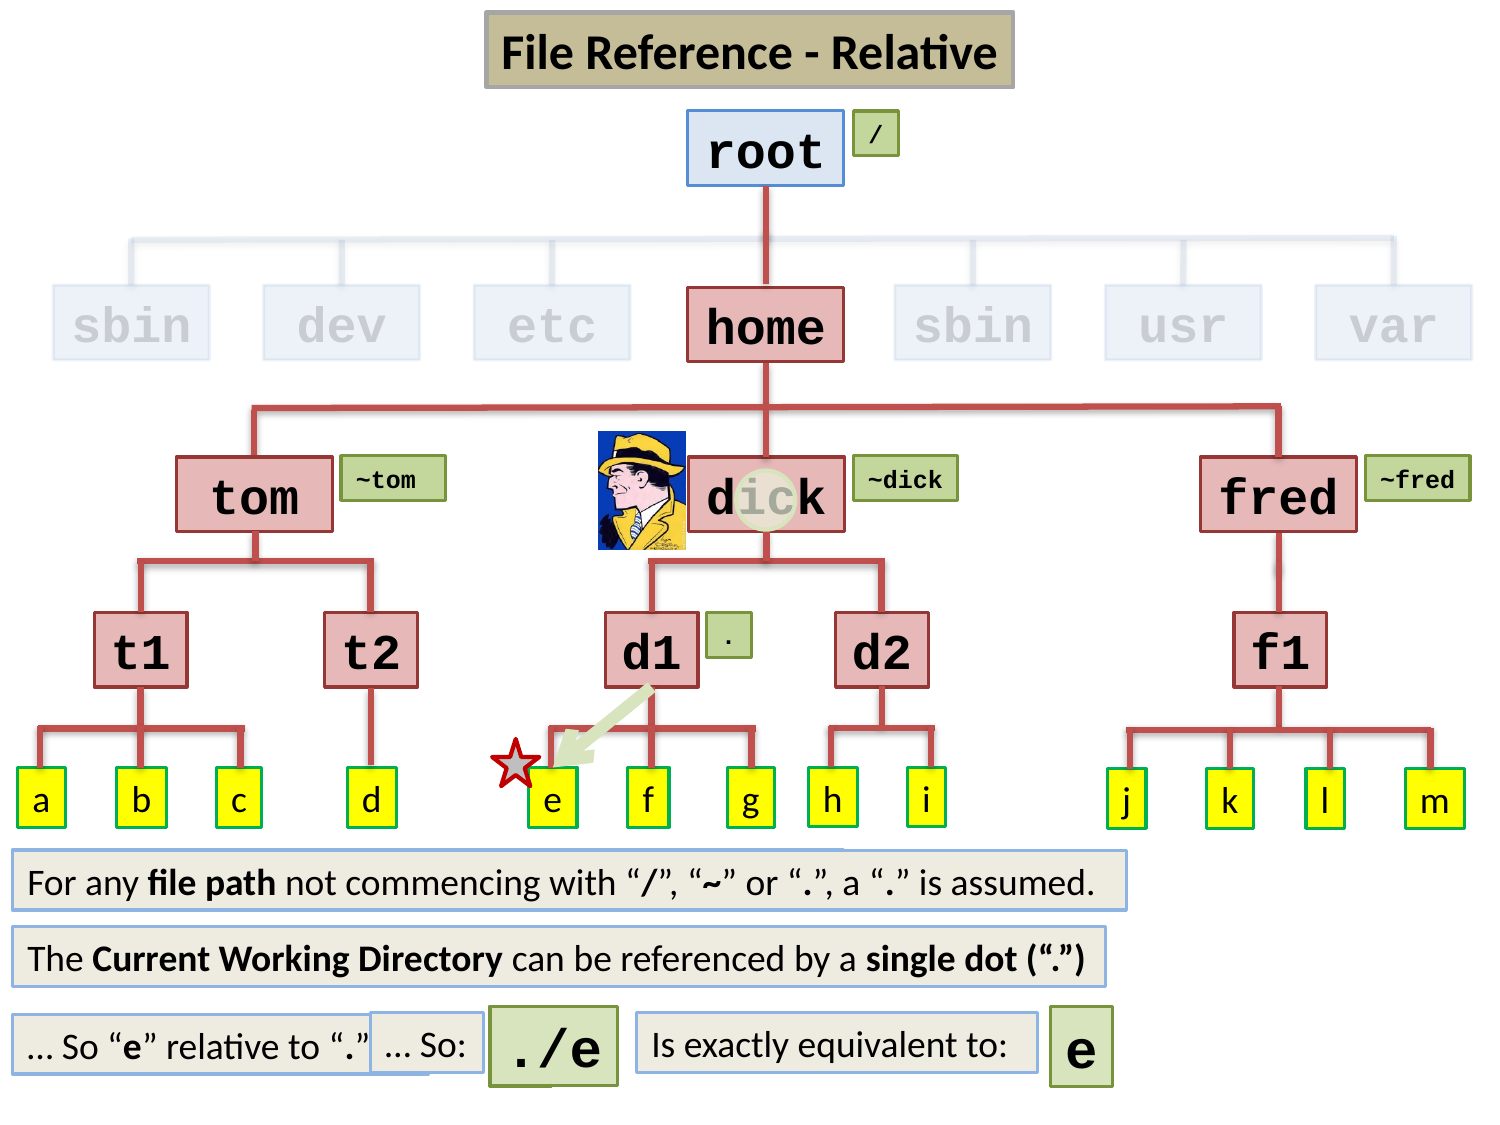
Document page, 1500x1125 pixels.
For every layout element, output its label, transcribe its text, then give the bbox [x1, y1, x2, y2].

text_box … So: [370, 1012, 484, 1073]
text_box File Reference - Relative [486, 12, 1014, 88]
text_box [16, 110, 1472, 830]
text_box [552, 687, 652, 768]
picture [598, 431, 687, 551]
text_box ./e [489, 1006, 618, 1086]
text_box … So “e” relative to “.” is: [12, 1014, 429, 1075]
text_box Is exactly equivalent to: [636, 1012, 1038, 1073]
text_box The Current Working Directory can be referenced by a single dot (“.”) [12, 926, 1106, 987]
text_box For any file path not commencing with “/”, “~” or “.”, a “.” is assumed. [12, 850, 1127, 910]
text_box e [1050, 1006, 1113, 1087]
